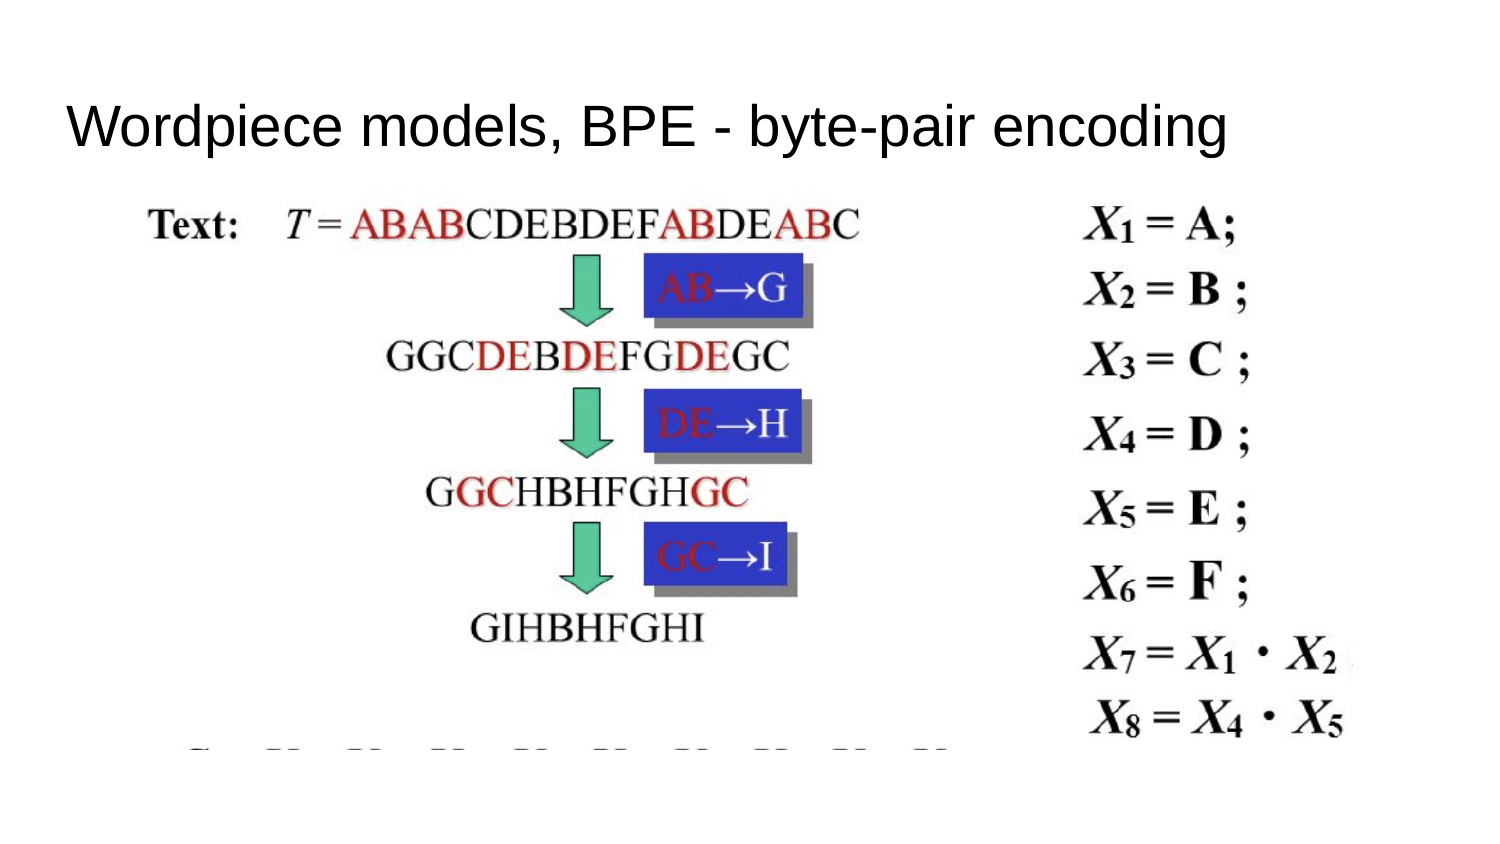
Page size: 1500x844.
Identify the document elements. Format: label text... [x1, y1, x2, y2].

picture [125, 188, 1353, 750]
title Wordpiece models, BPE - byte-pair encoding [51, 72, 1449, 167]
